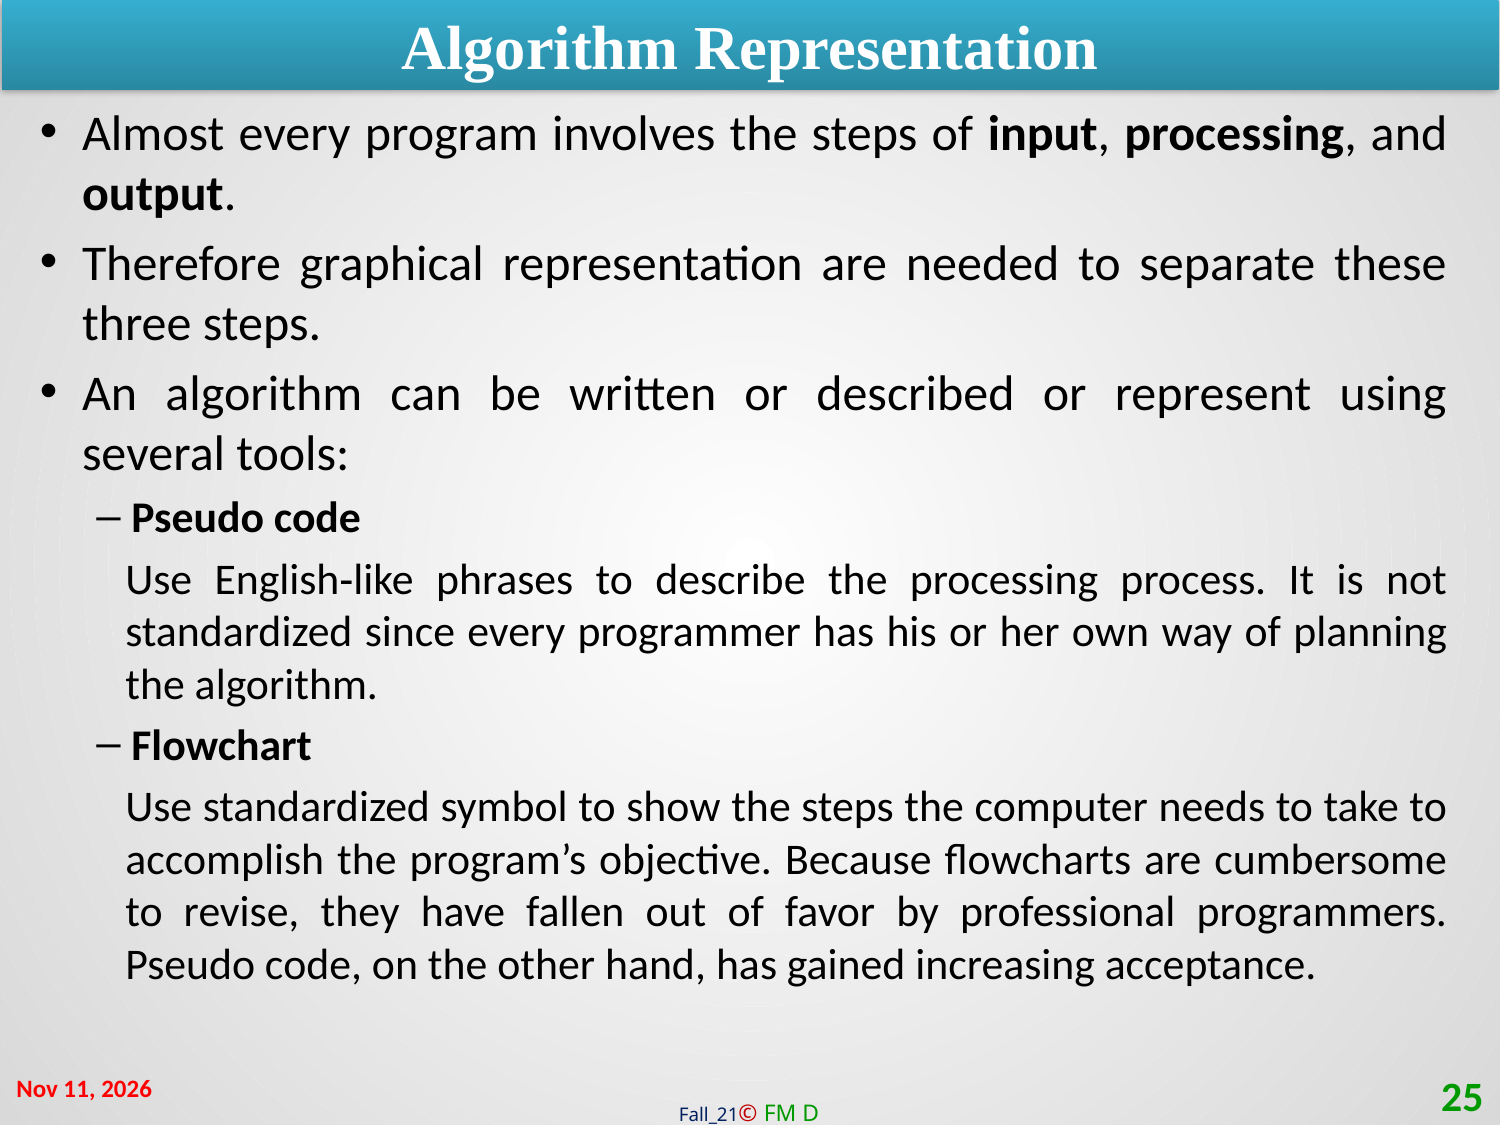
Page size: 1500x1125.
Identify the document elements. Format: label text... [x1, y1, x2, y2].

slide_number 10-Jan-22 [1, 1057, 352, 1118]
list Almost every program involves the steps of input, processing, and output. Therefore graphical representation are needed to separate these three steps. An algorithm can be written or described or represent using several tools: Pseudo code Use English‐like phrases to describe the processing process. It is not standardized since every programmer has his or her own way of planning the algorithm. Flowchart Use standardized symbol to show the steps the computer needs to take to accomplish the program’s objective. Because flowcharts are cumbersome to revise, they have fallen out of favor by professional programmers. Pseudo code, on the other hand, has gained increasing acceptance. [24, 99, 1463, 1021]
text_box Algorithm Representation [2, 0, 1499, 90]
slide_number 25 [1148, 1065, 1499, 1125]
